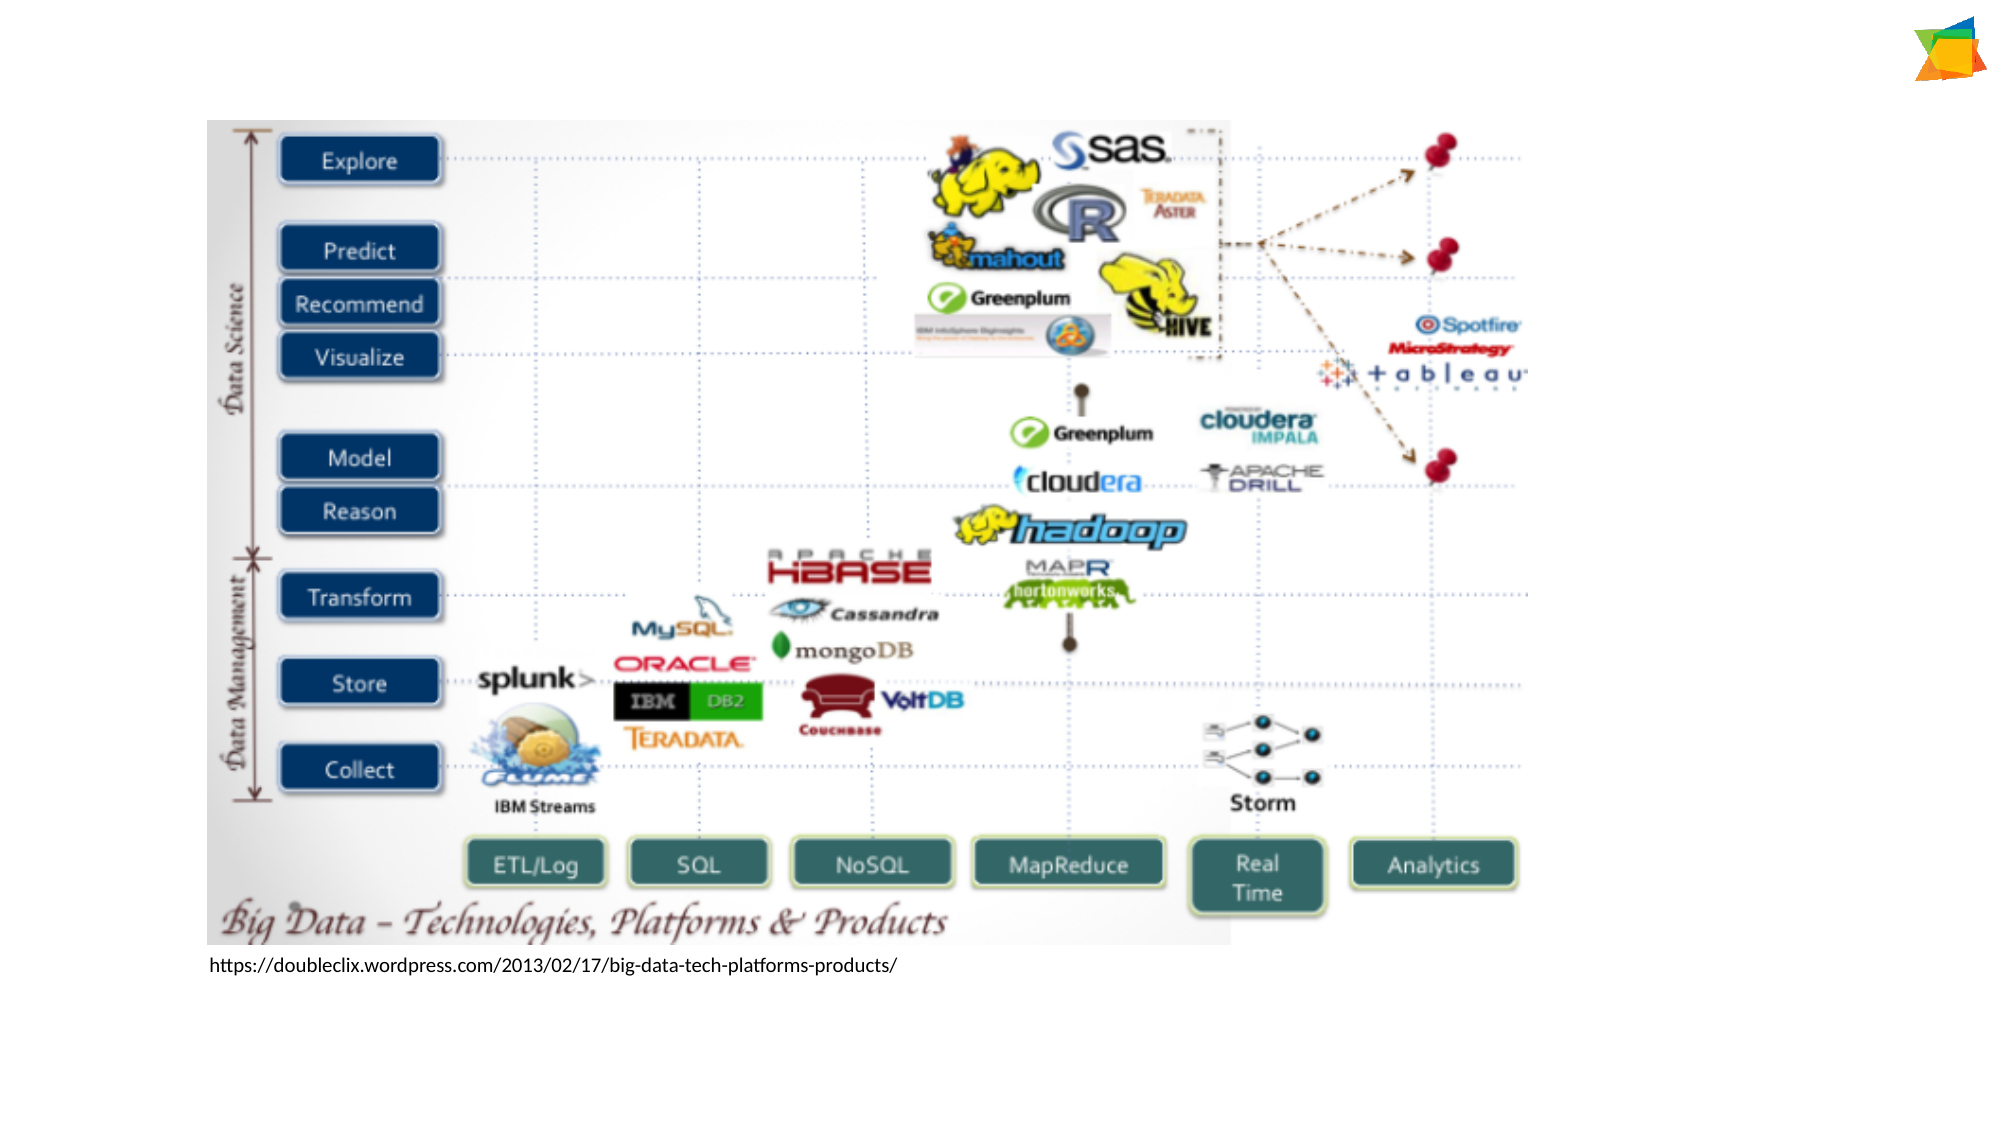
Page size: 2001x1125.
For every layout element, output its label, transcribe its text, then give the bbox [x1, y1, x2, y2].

picture [1914, 16, 1987, 81]
picture [207, 120, 1528, 945]
text_box https://doubleclix.wordpress.com/2013/02/17/big-data-tech-platforms-products/ [194, 944, 1195, 985]
